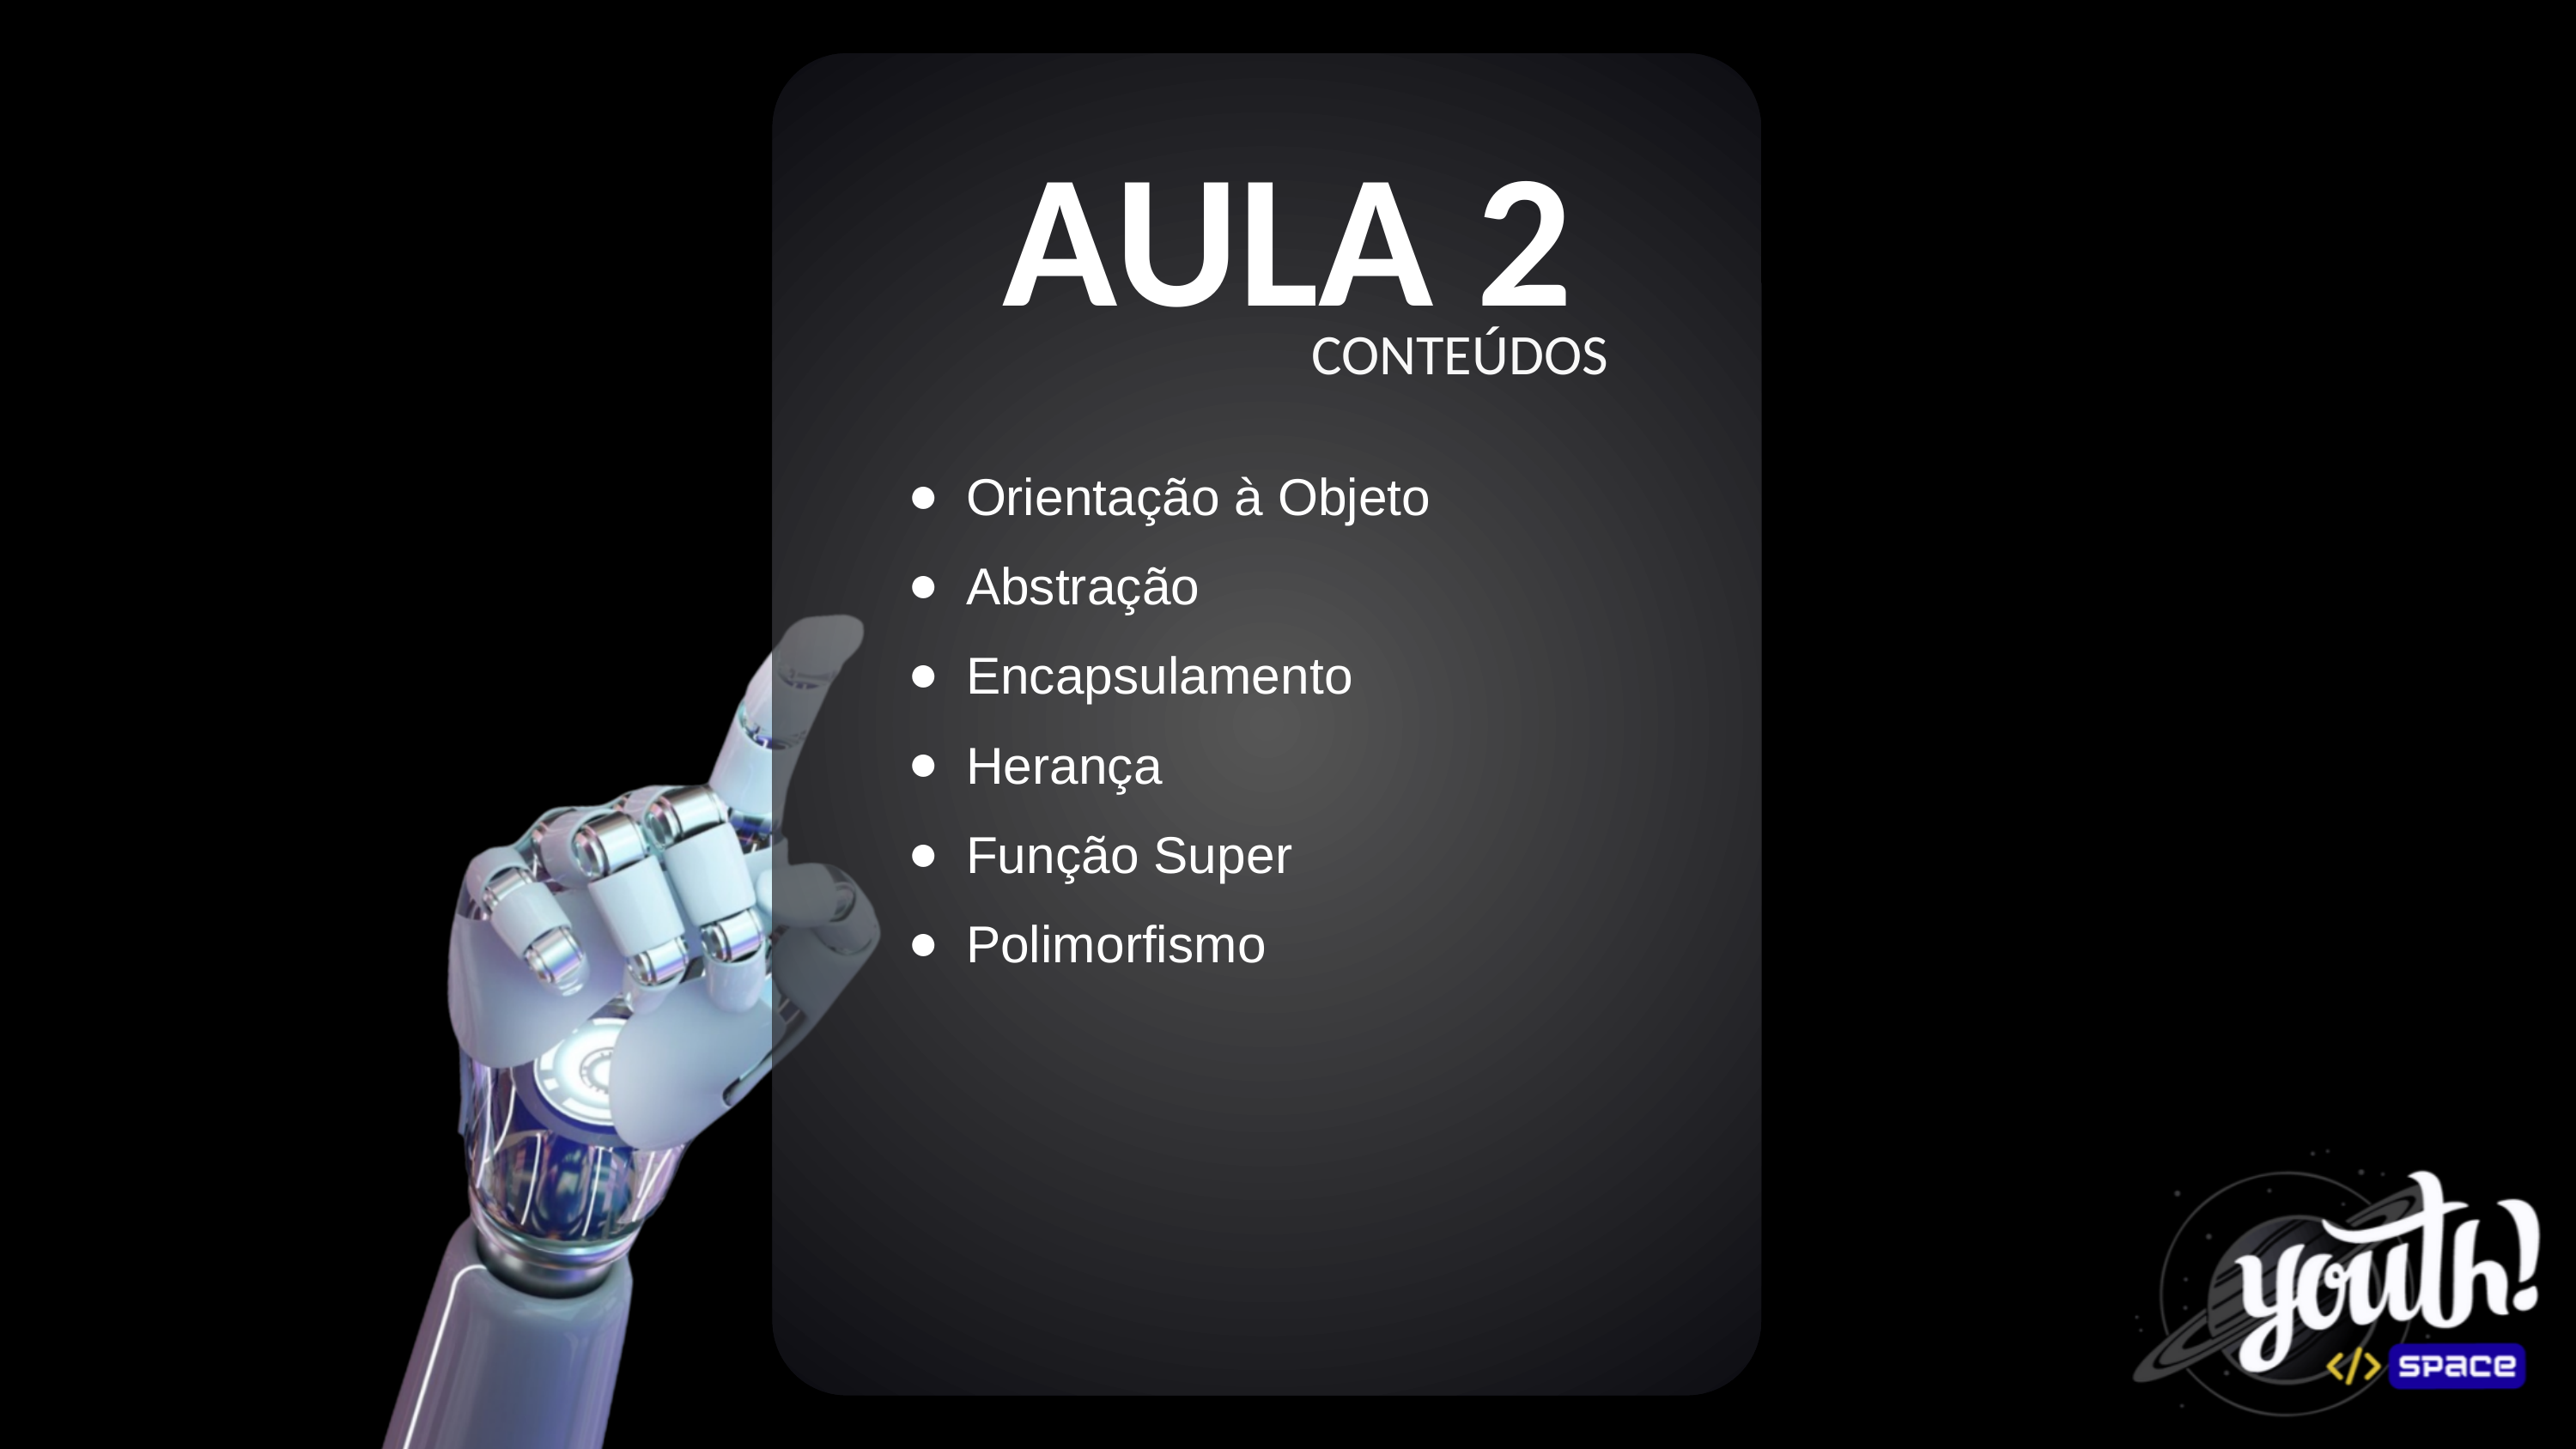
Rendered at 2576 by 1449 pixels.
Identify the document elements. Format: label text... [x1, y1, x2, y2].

text_box Orientação à Objeto Abstração Encapsulamento Herança Função Super Polimorfismo [1101, 441, 1695, 1076]
text_box CONTEÚDOS [1311, 344, 1617, 386]
picture [0, 0, 2576, 1449]
text_box AULA 2 [949, 93, 1627, 344]
text_box [772, 53, 1762, 1396]
